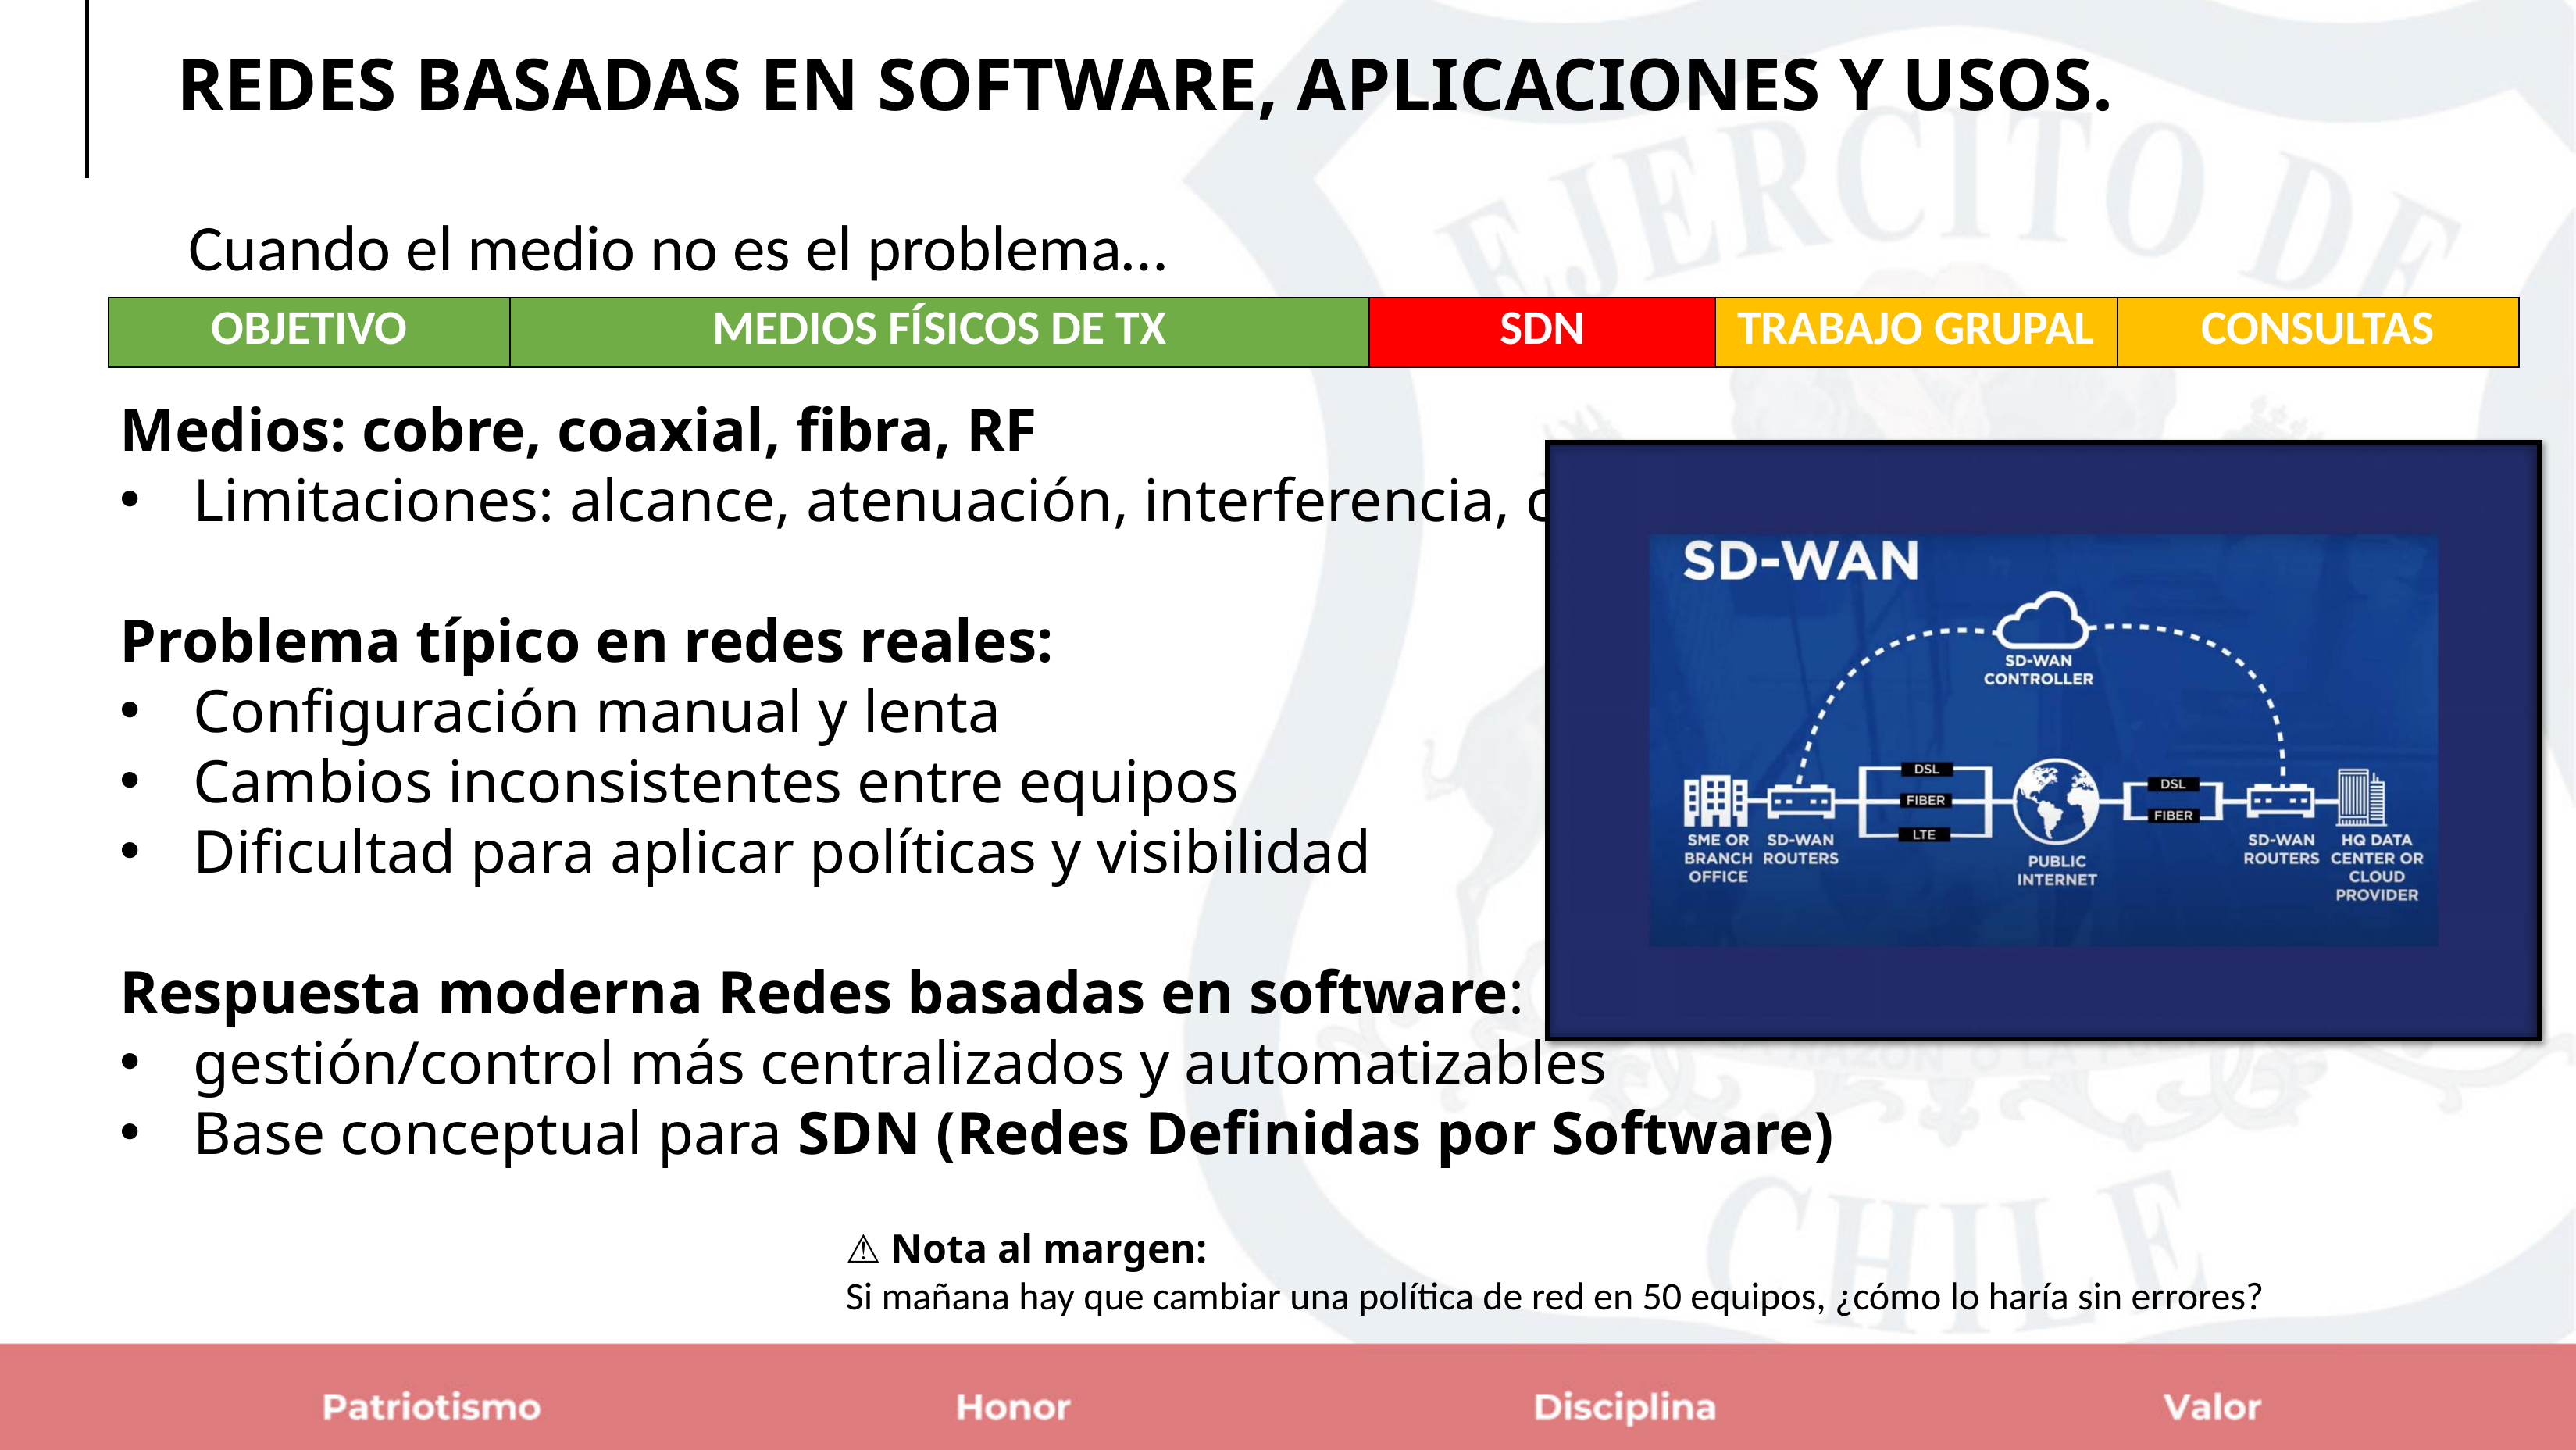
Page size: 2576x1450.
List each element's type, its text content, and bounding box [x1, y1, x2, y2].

table_header MEDIOS FÍSICOS DE TX [511, 298, 1368, 366]
table_header SDN [1370, 298, 1714, 366]
text_box ⚠️ Nota al margen: Si mañana hay que cambiar una política de red en 50 equipos, ¿cómo lo haría sin errores? [834, 1217, 2519, 1323]
text_box REDES BASADAS EN SOFTWARE, APLICACIONES Y USOS. [177, 0, 2519, 207]
table_header TRABAJO GRUPAL [1716, 298, 2117, 366]
table_header OBJETIVO [109, 298, 509, 366]
picture [0, 0, 2576, 1450]
text_box Cuando el medio no es el problema… [177, 199, 2363, 290]
table_header CONSULTAS [2118, 298, 2518, 366]
text_box Medios: cobre, coaxial, fibra, RF Limitaciones: alcance, atenuación, interferencia, costos. Problema típico en redes reales: Configuración manual y lenta Cambios inconsistentes entre equipos Dificultad para aplicar políticas y visibilidad Respuesta moderna Redes basadas en software: gestión/control más centralizados y automatizables Base conceptual para SDN (Redes Definidas por Software) [108, 387, 1932, 1243]
